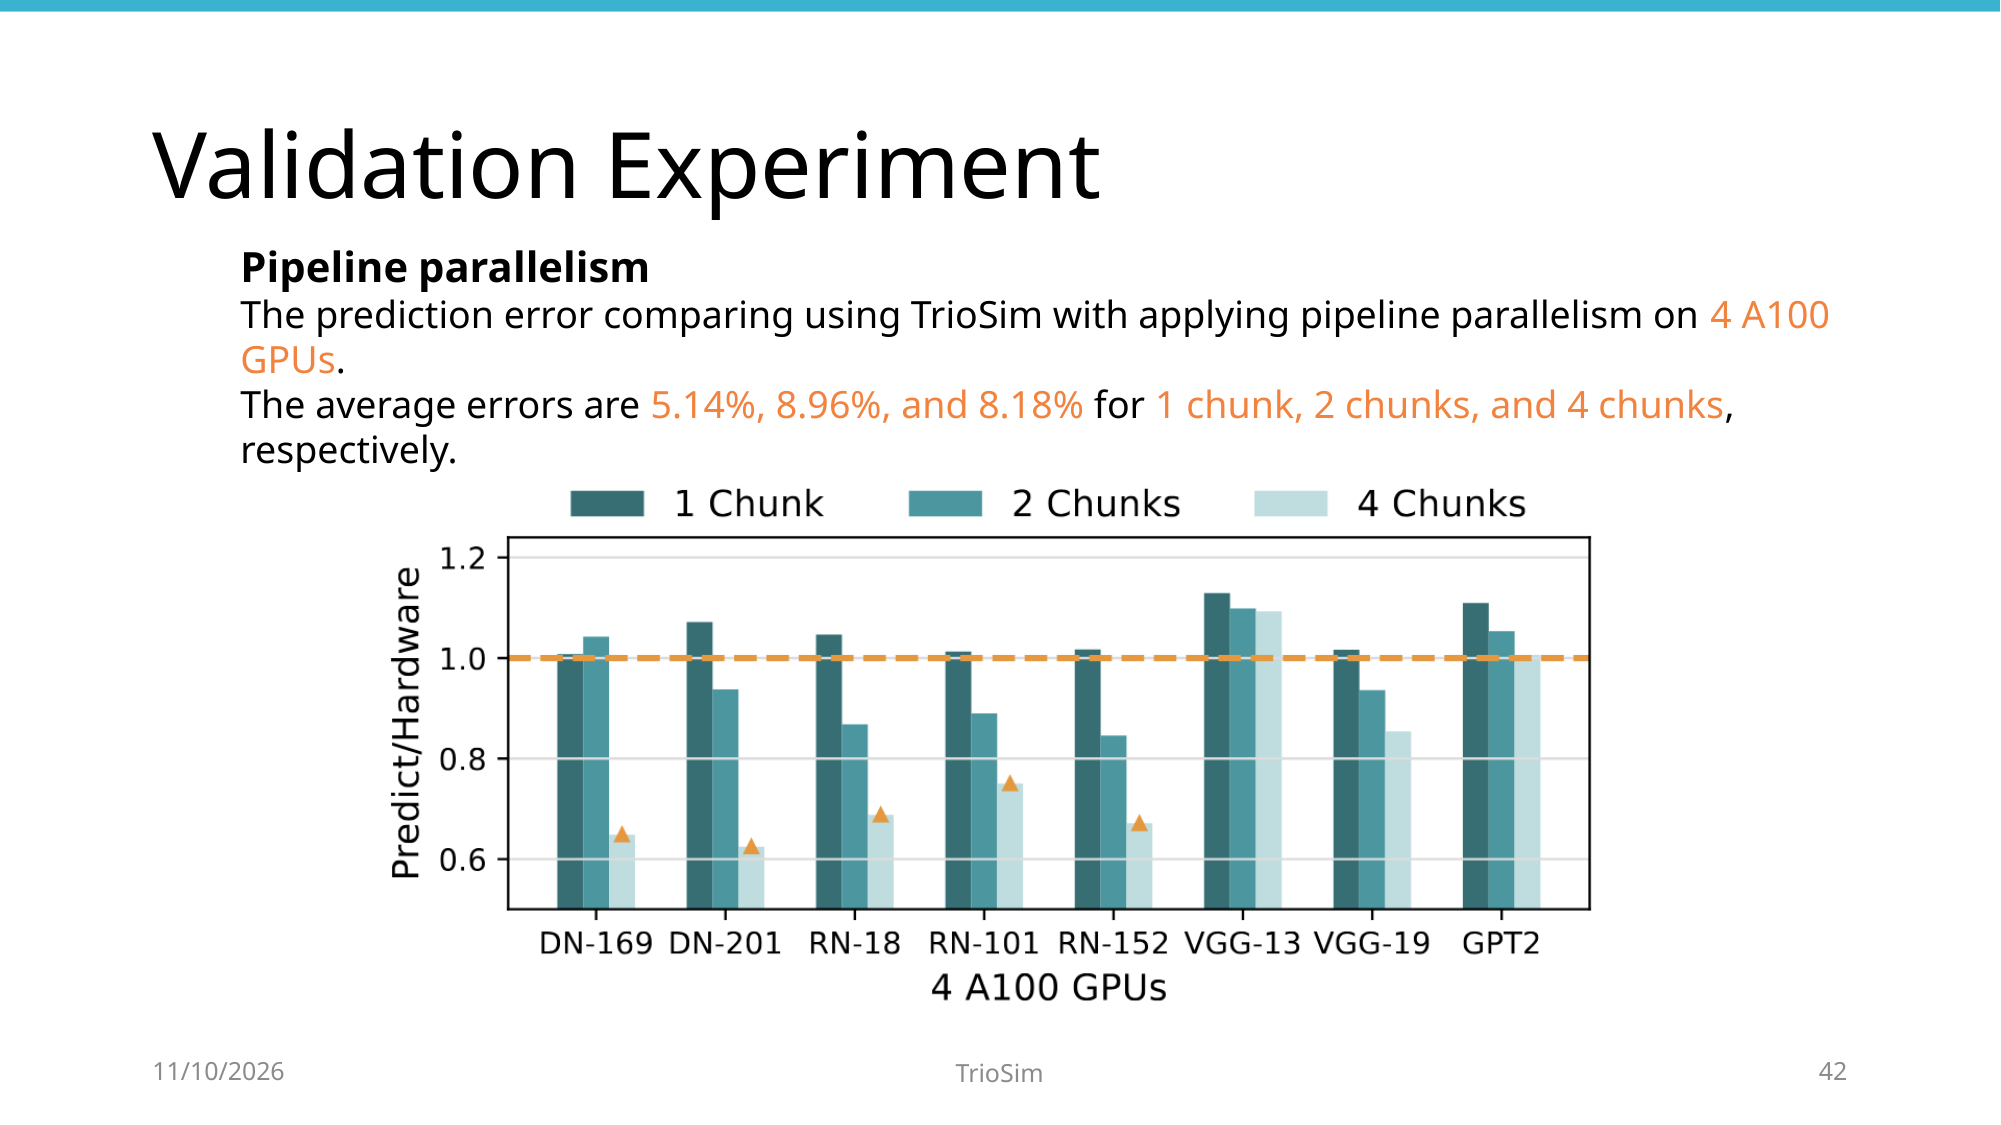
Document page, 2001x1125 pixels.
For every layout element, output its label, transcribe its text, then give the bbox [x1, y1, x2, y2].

text_box Pipeline parallelism The prediction error comparing using TrioSim with applying pipeline parallelism on 4 A100 GPUs. The average errors are 5.14%, 8.96%, and 8.18% for 1 chunk, 2 chunks, and 4 chunks, respectively. [225, 233, 1951, 478]
picture [364, 465, 1636, 1037]
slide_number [137, 1042, 588, 1103]
slide_number 42 [1412, 1042, 1863, 1103]
title Validation Experiment [137, 59, 1863, 278]
footer TrioSim [662, 1042, 1338, 1103]
